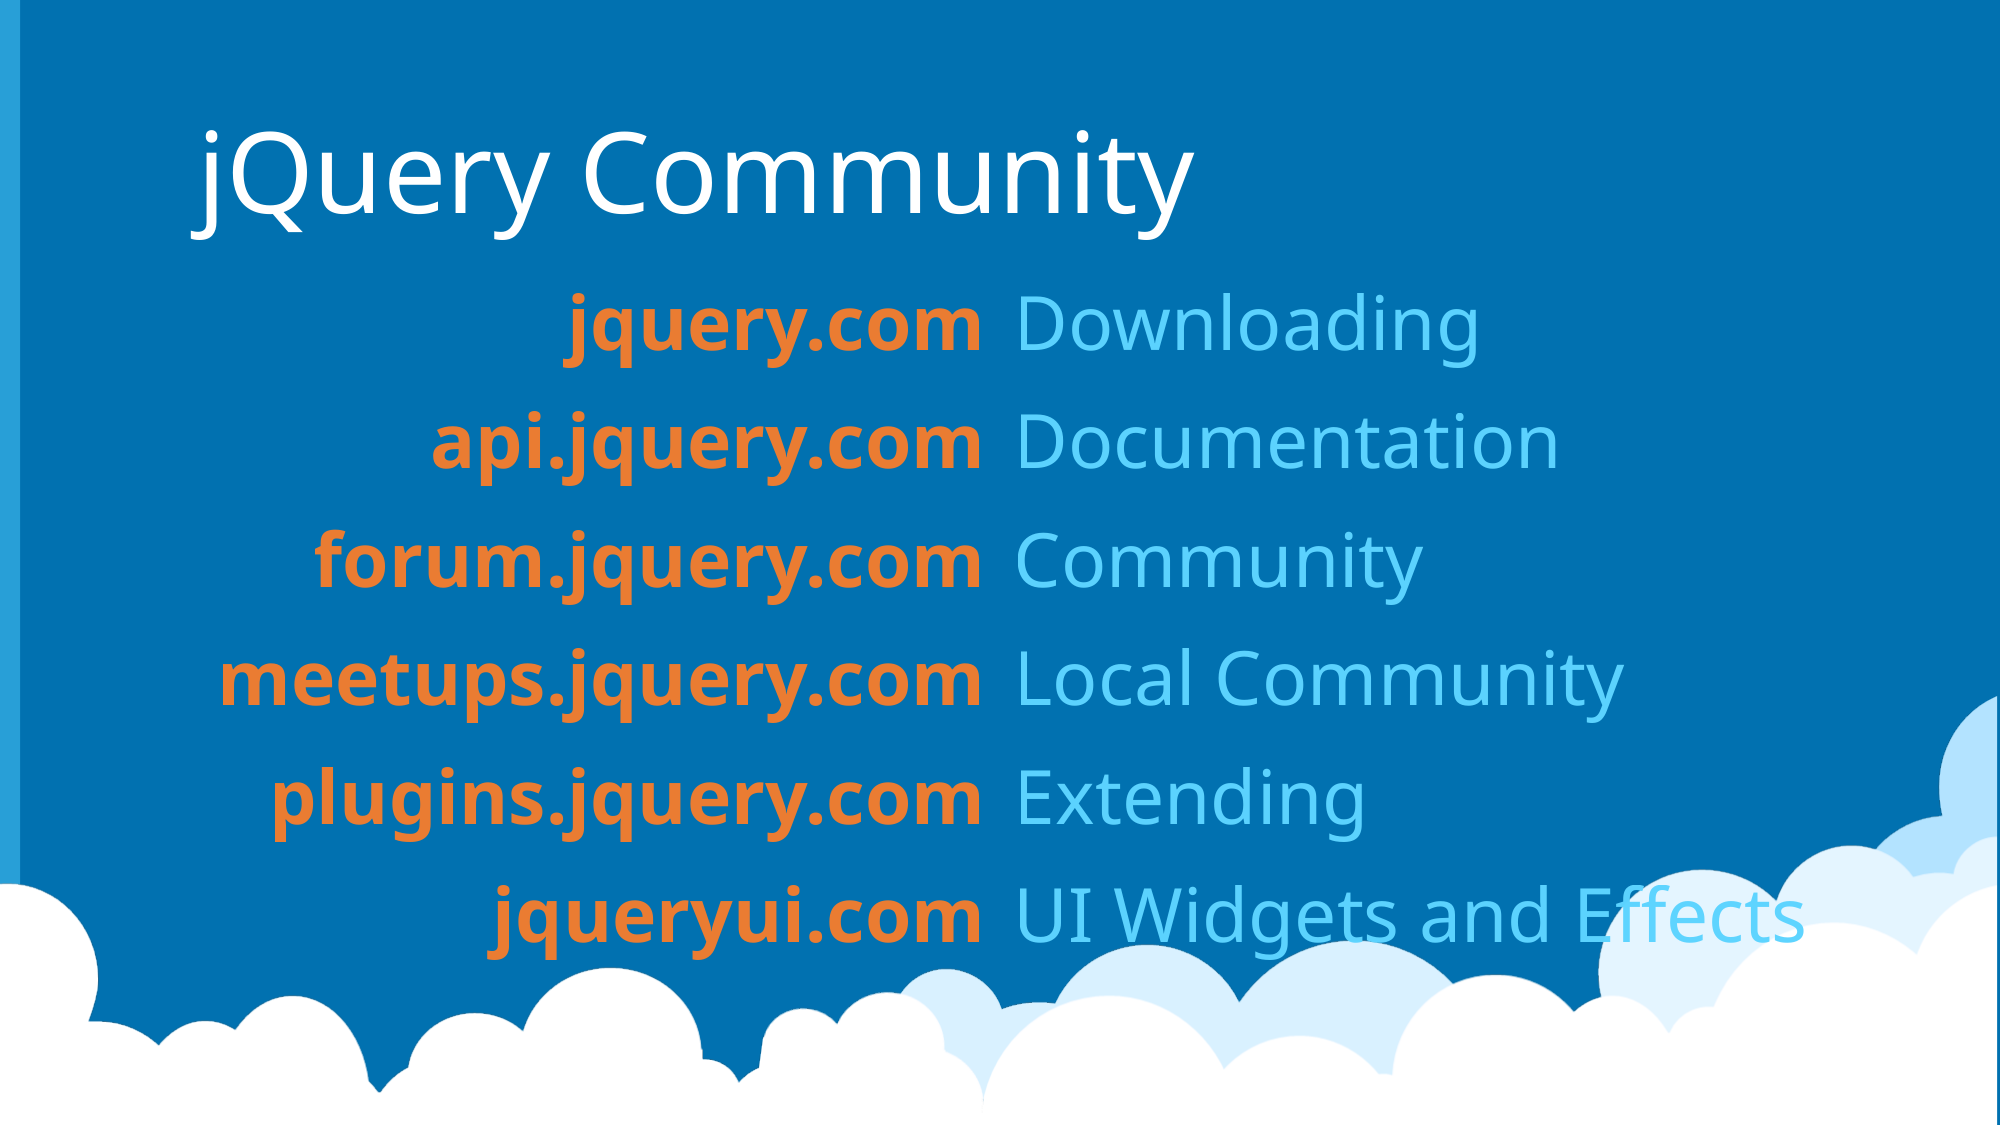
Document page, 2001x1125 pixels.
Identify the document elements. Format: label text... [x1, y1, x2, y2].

text_box jquery.com api.jquery.com forum.jquery.com meetups.jquery.com plugins.jquery.com jqueryui.com [85, 278, 999, 1026]
picture [0, 689, 1998, 1125]
text_box Downloading Documentation Community Local Community Extending UI Widgets and Effects [999, 278, 1915, 1026]
title jQuery Community [182, 68, 2000, 286]
